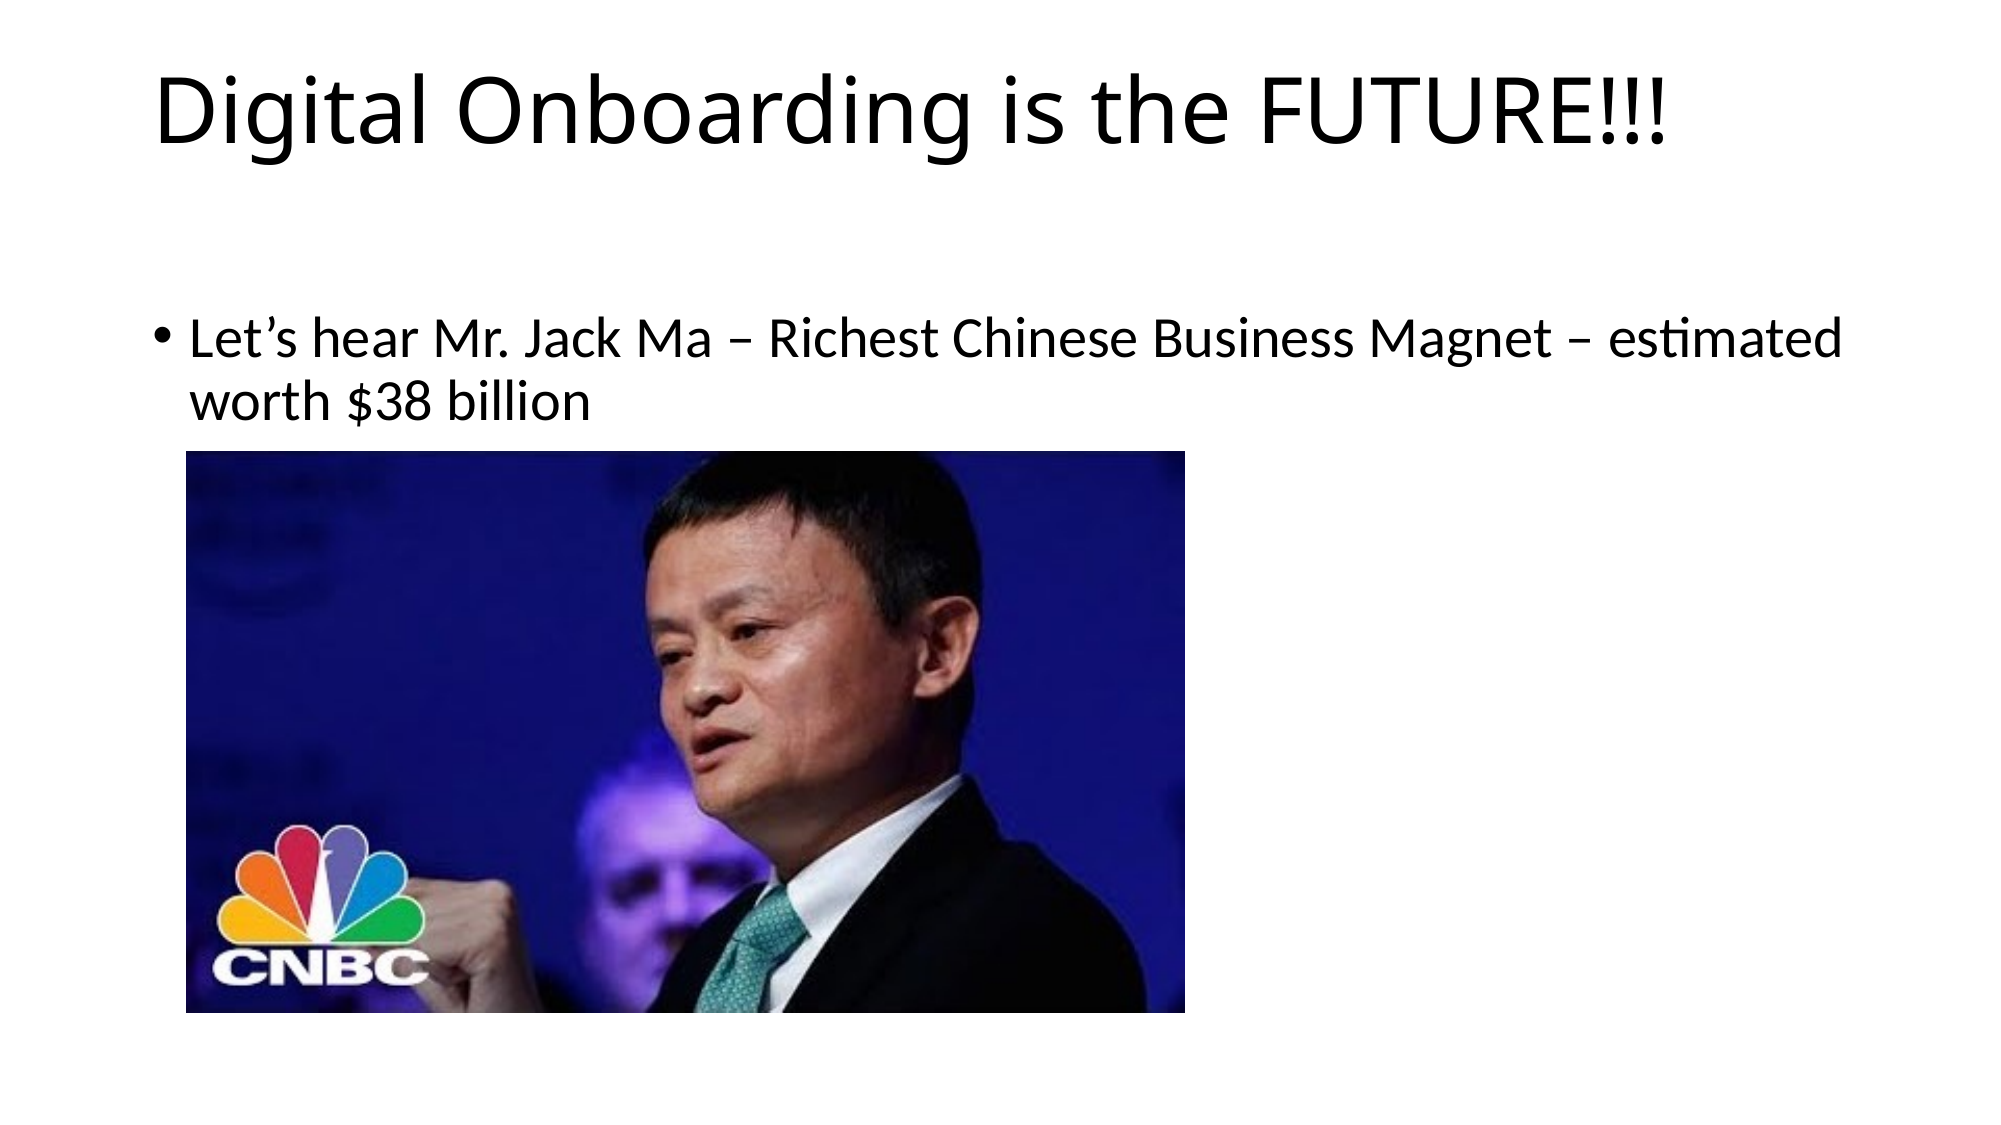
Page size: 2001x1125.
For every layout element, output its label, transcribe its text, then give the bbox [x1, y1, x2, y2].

list Let’s hear Mr. Jack Ma – Richest Chinese Business Magnet – estimated worth $38 billion [137, 299, 1863, 1014]
title Digital Onboarding is the FUTURE!!! [137, 59, 1863, 278]
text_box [185, 450, 1186, 1014]
